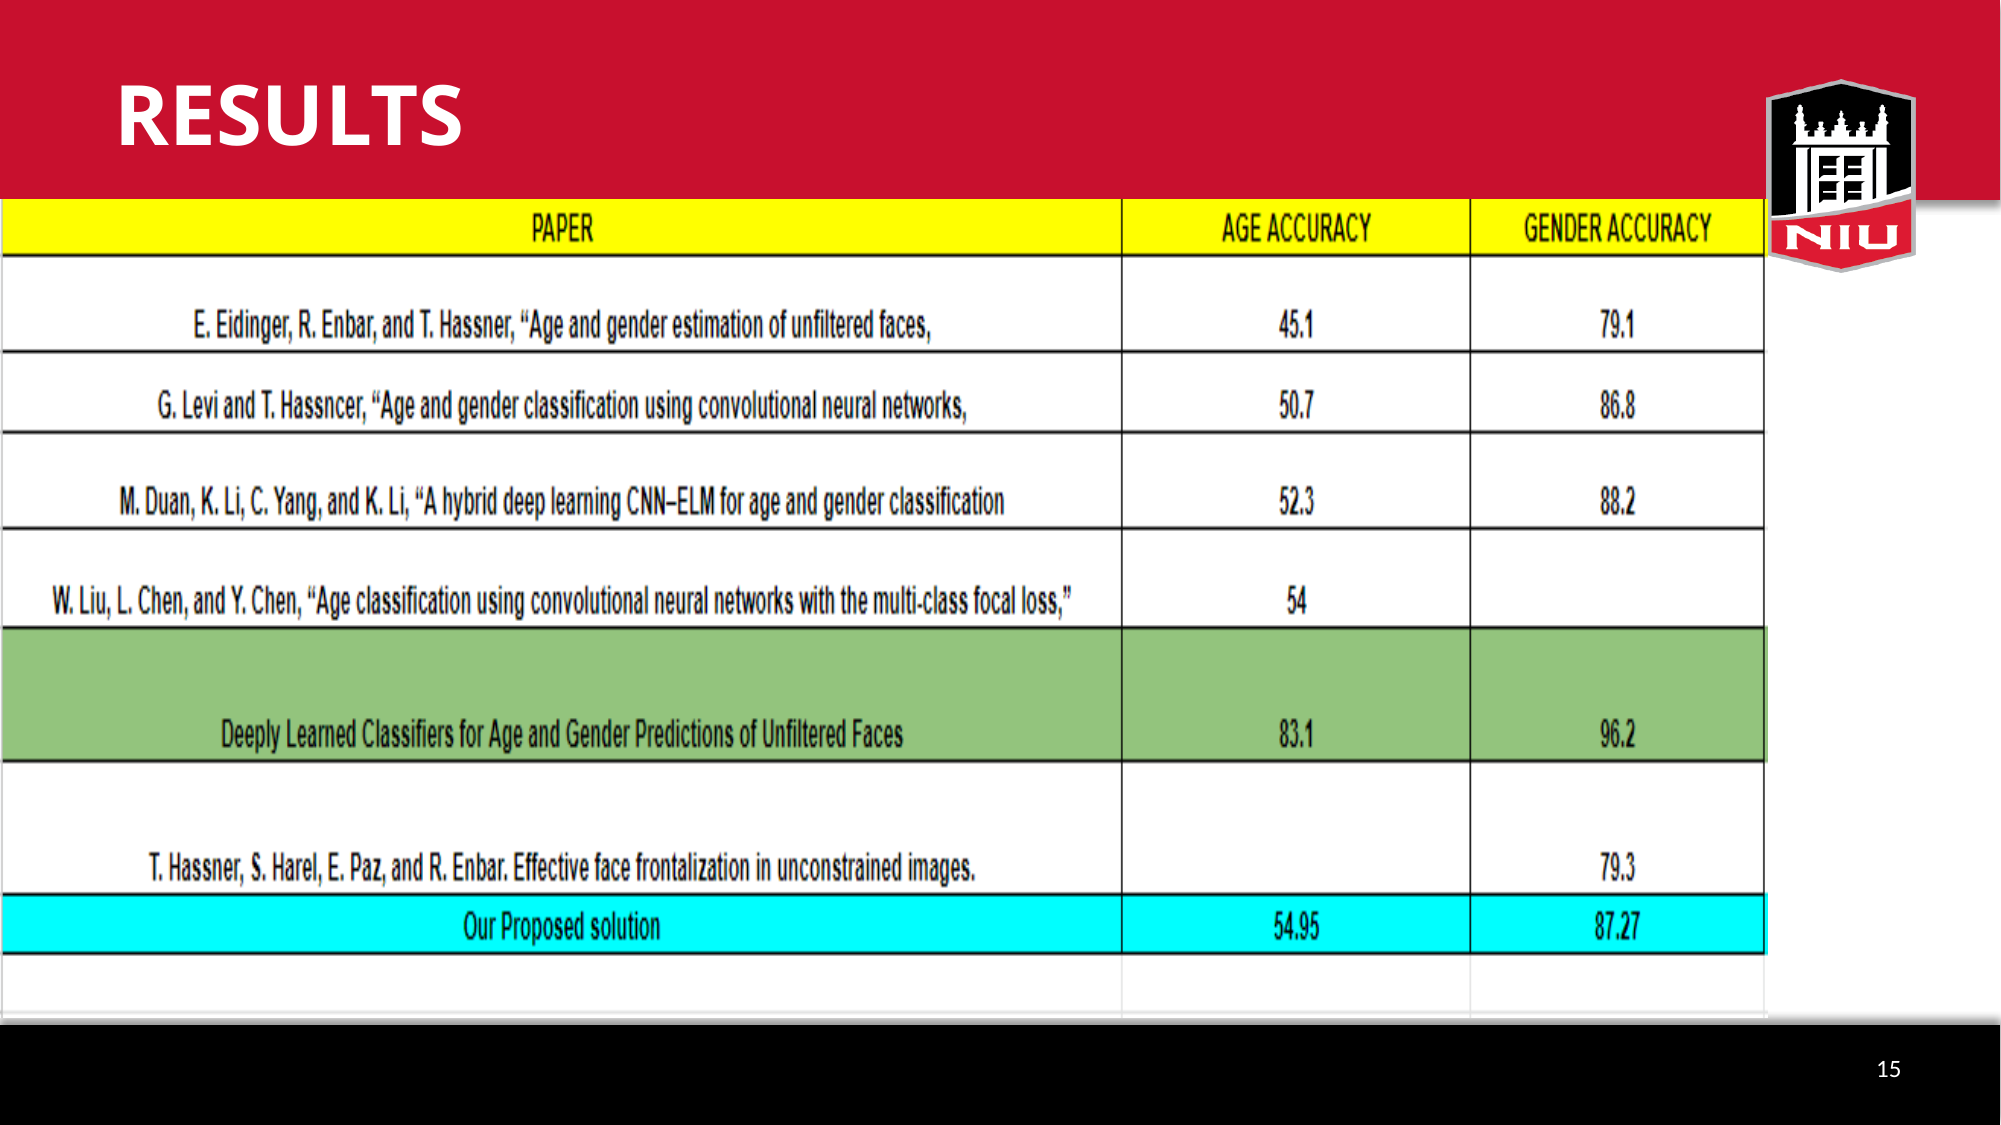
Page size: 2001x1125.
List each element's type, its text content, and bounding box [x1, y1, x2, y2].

title RESULTS [99, 24, 1750, 196]
picture [1766, 79, 1916, 273]
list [0, 199, 1768, 1018]
slide_number 15 [1616, 1037, 1917, 1098]
